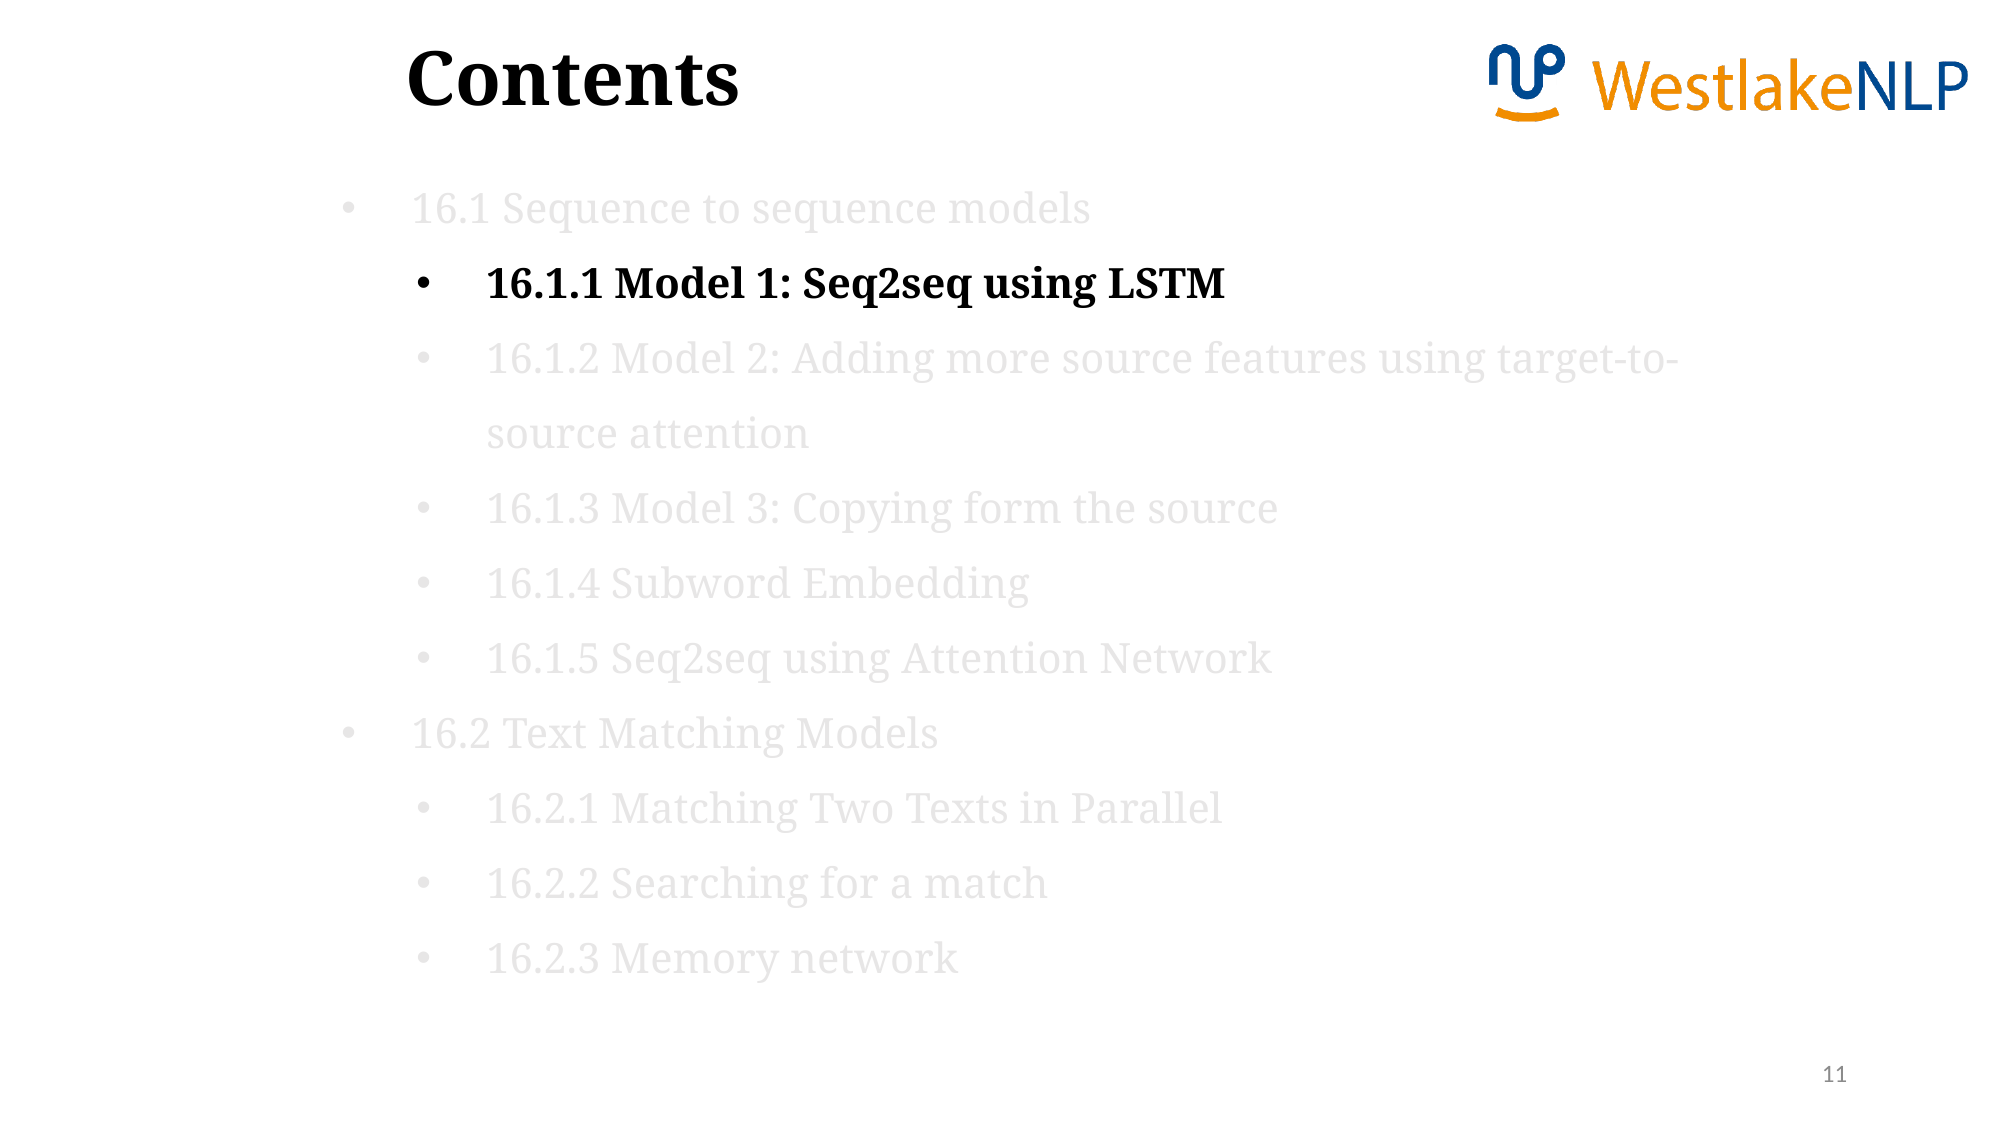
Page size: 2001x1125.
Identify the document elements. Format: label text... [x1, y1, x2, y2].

picture [1459, 0, 2000, 170]
text_box 16.1 Sequence to sequence models 16.1.1 Model 1: Seq2seq using LSTM 16.1.2 Model 2: Adding more source features using target-to-source attention 16.1.3 Model 3: Copying form the source 16.1.4 Subword Embedding 16.1.5 Seq2seq using Attention Network 16.2 Text Matching Models 16.2.1 Matching Two Texts in Parallel 16.2.2 Searching for a match 16.2.3 Memory network [326, 149, 1714, 990]
text_box Contents [390, 23, 891, 128]
slide_number 11 [1412, 1042, 1863, 1103]
